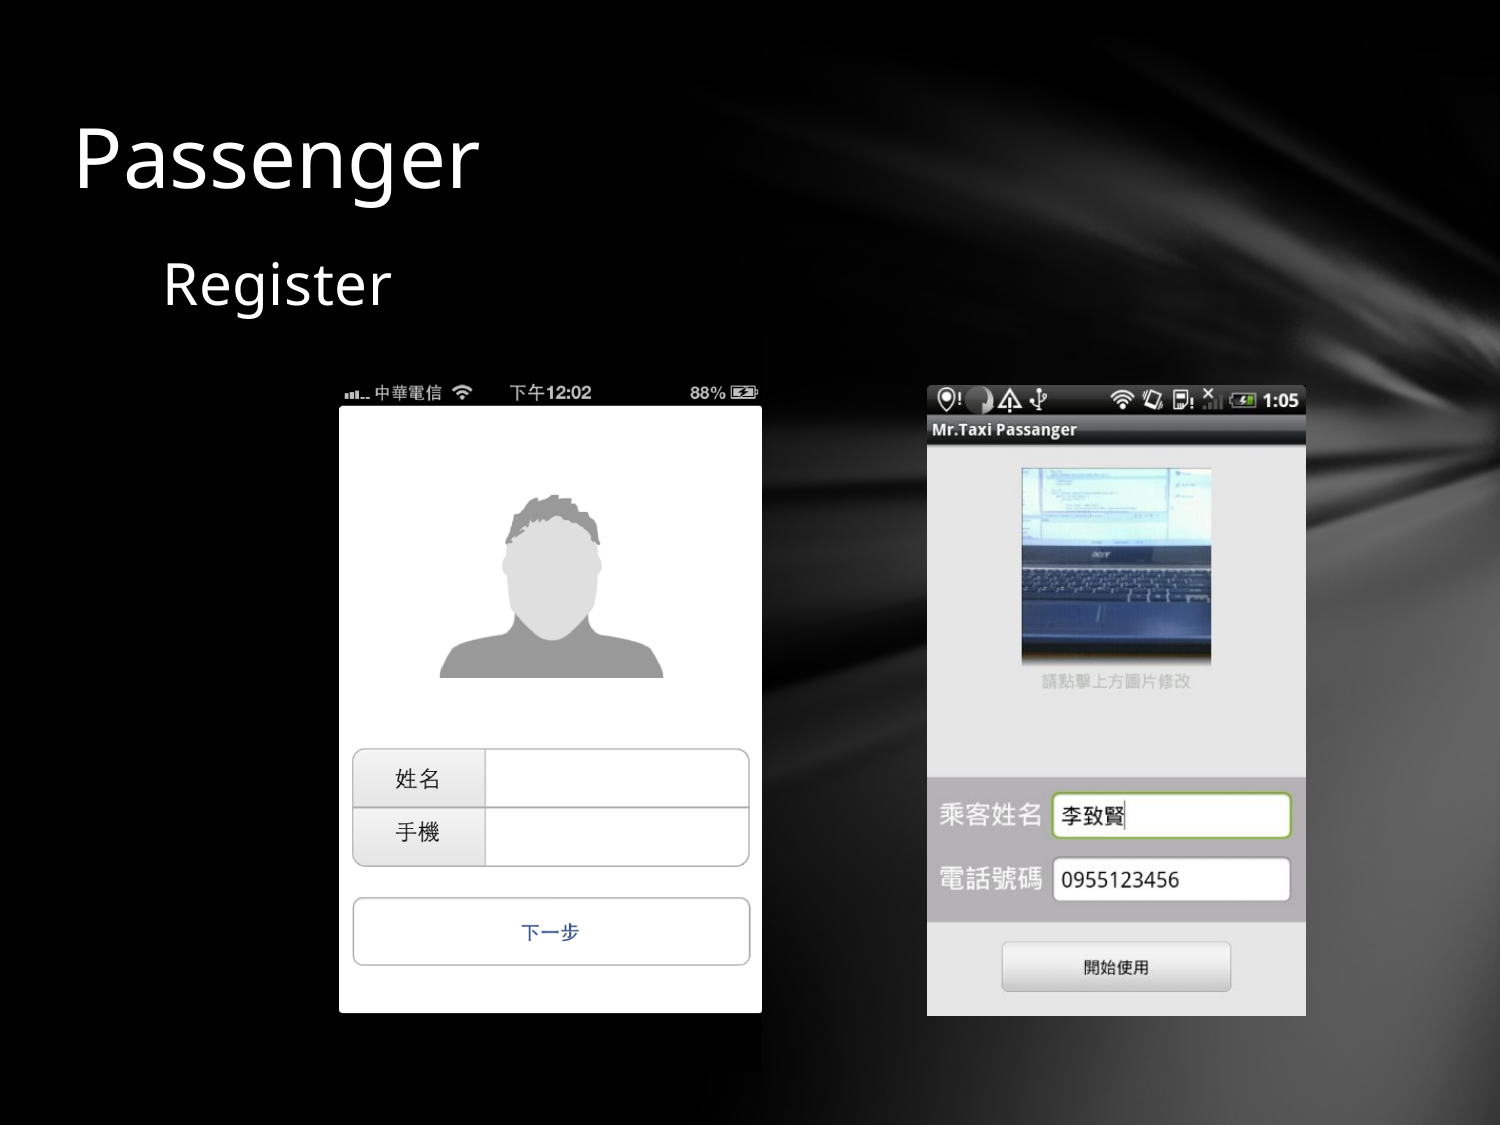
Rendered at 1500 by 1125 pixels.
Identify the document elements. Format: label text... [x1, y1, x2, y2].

picture [926, 385, 1306, 1016]
picture [339, 321, 762, 1071]
list Register [147, 239, 1318, 1015]
title Passenger [57, 37, 1318, 213]
